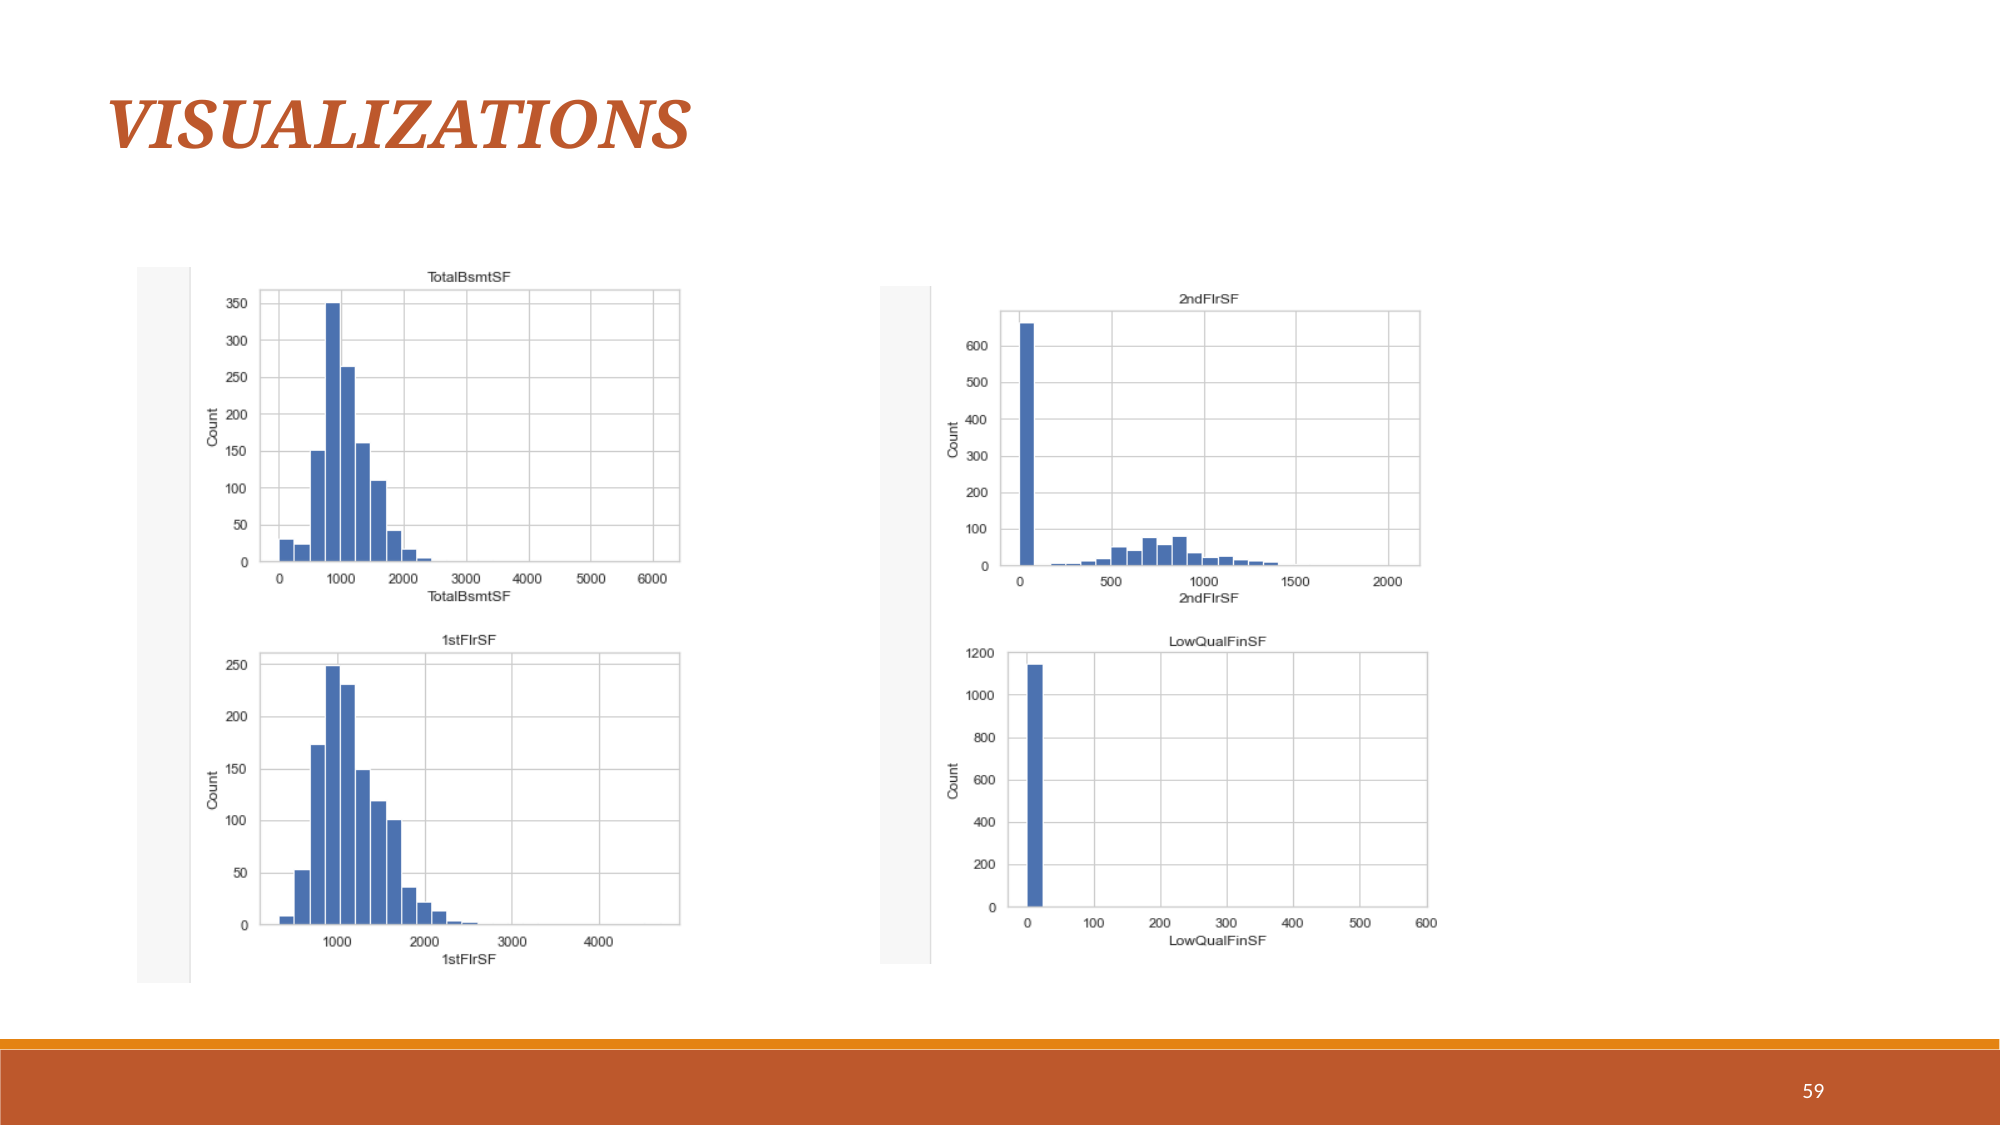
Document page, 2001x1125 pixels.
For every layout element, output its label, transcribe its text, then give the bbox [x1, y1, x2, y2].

picture [880, 286, 1627, 964]
slide_number 59 [1624, 1059, 1840, 1120]
text_box VISUALIZATIONS [89, 74, 1673, 170]
picture [137, 266, 843, 983]
